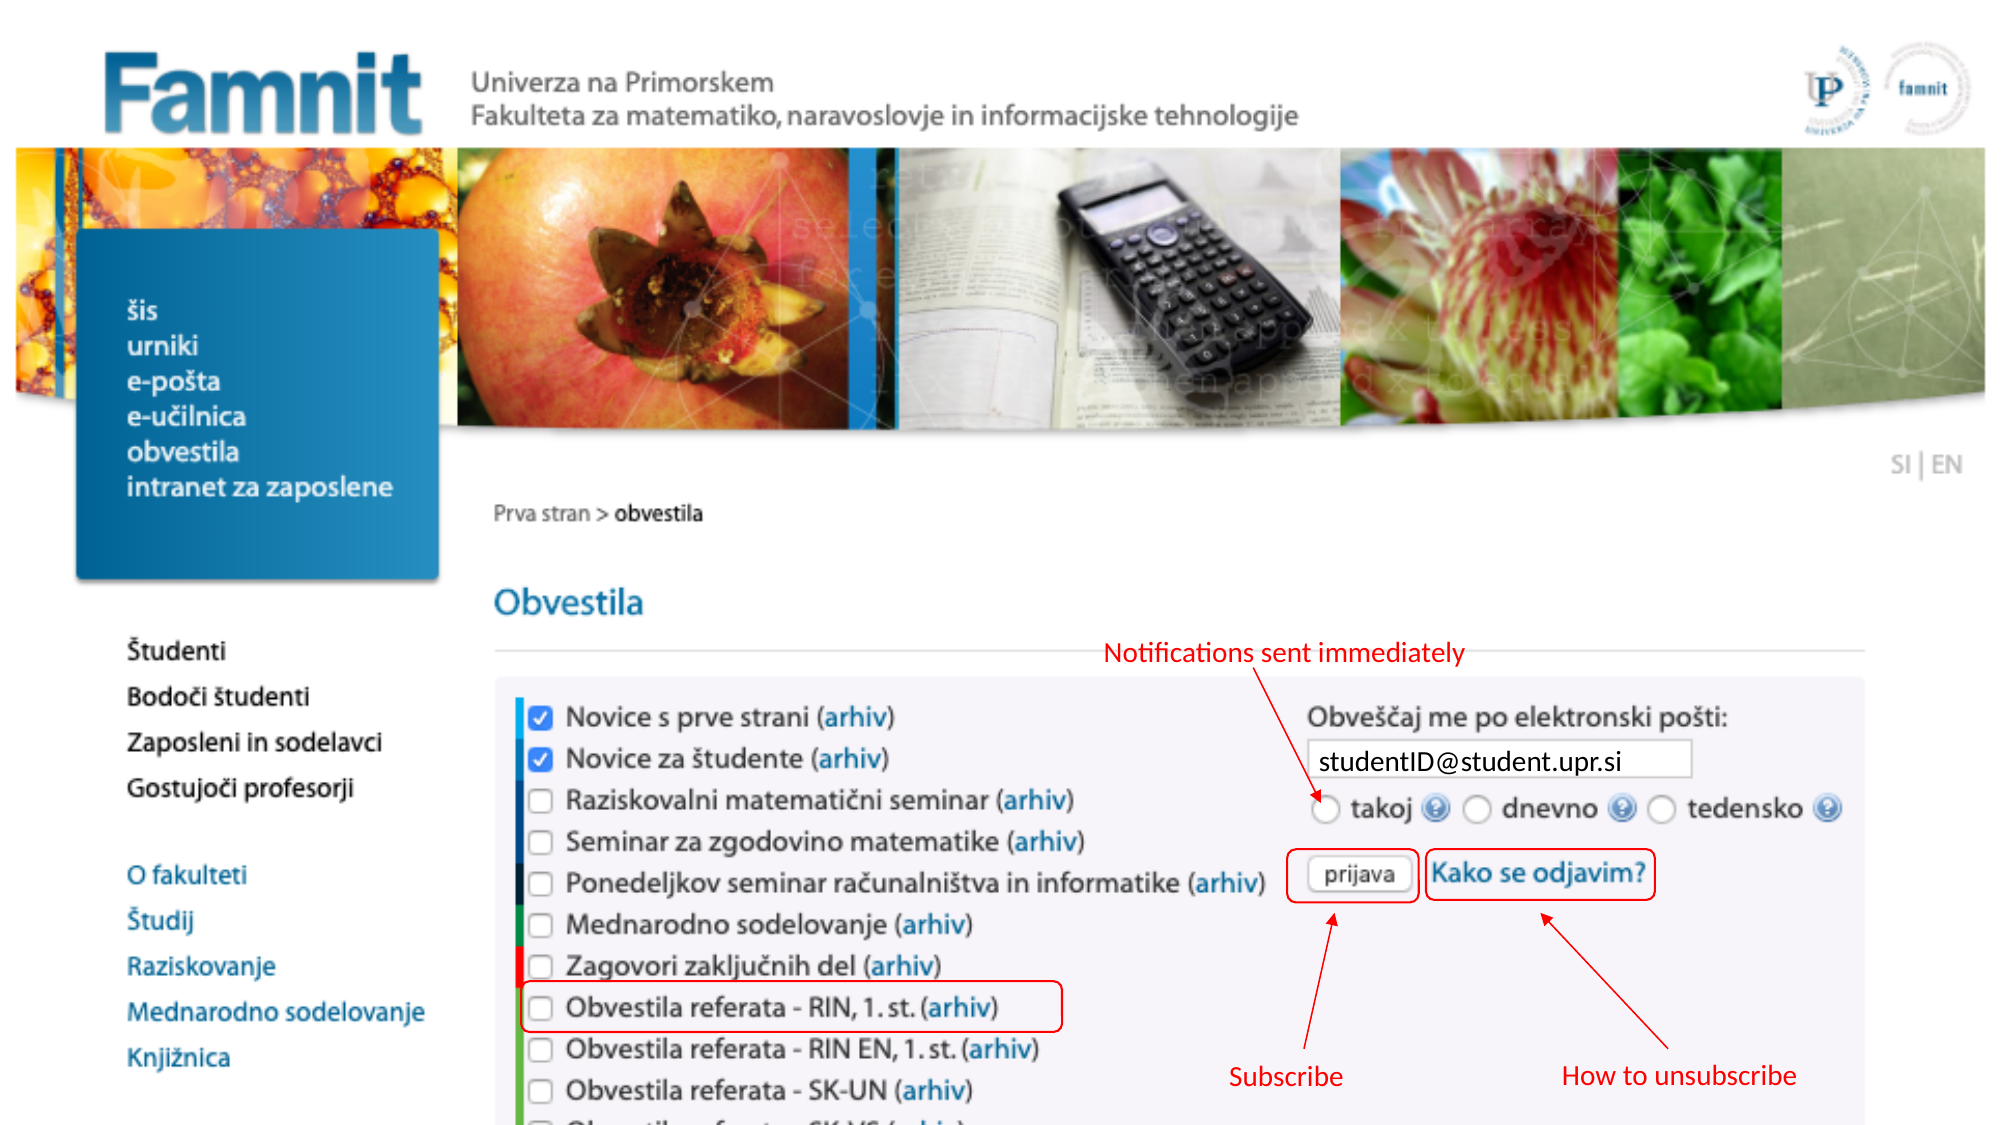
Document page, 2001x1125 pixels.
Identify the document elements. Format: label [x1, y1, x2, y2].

text_box [1303, 912, 1335, 1050]
list [0, 0, 2000, 1125]
text_box [1252, 667, 1322, 804]
text_box [1540, 912, 1669, 1050]
